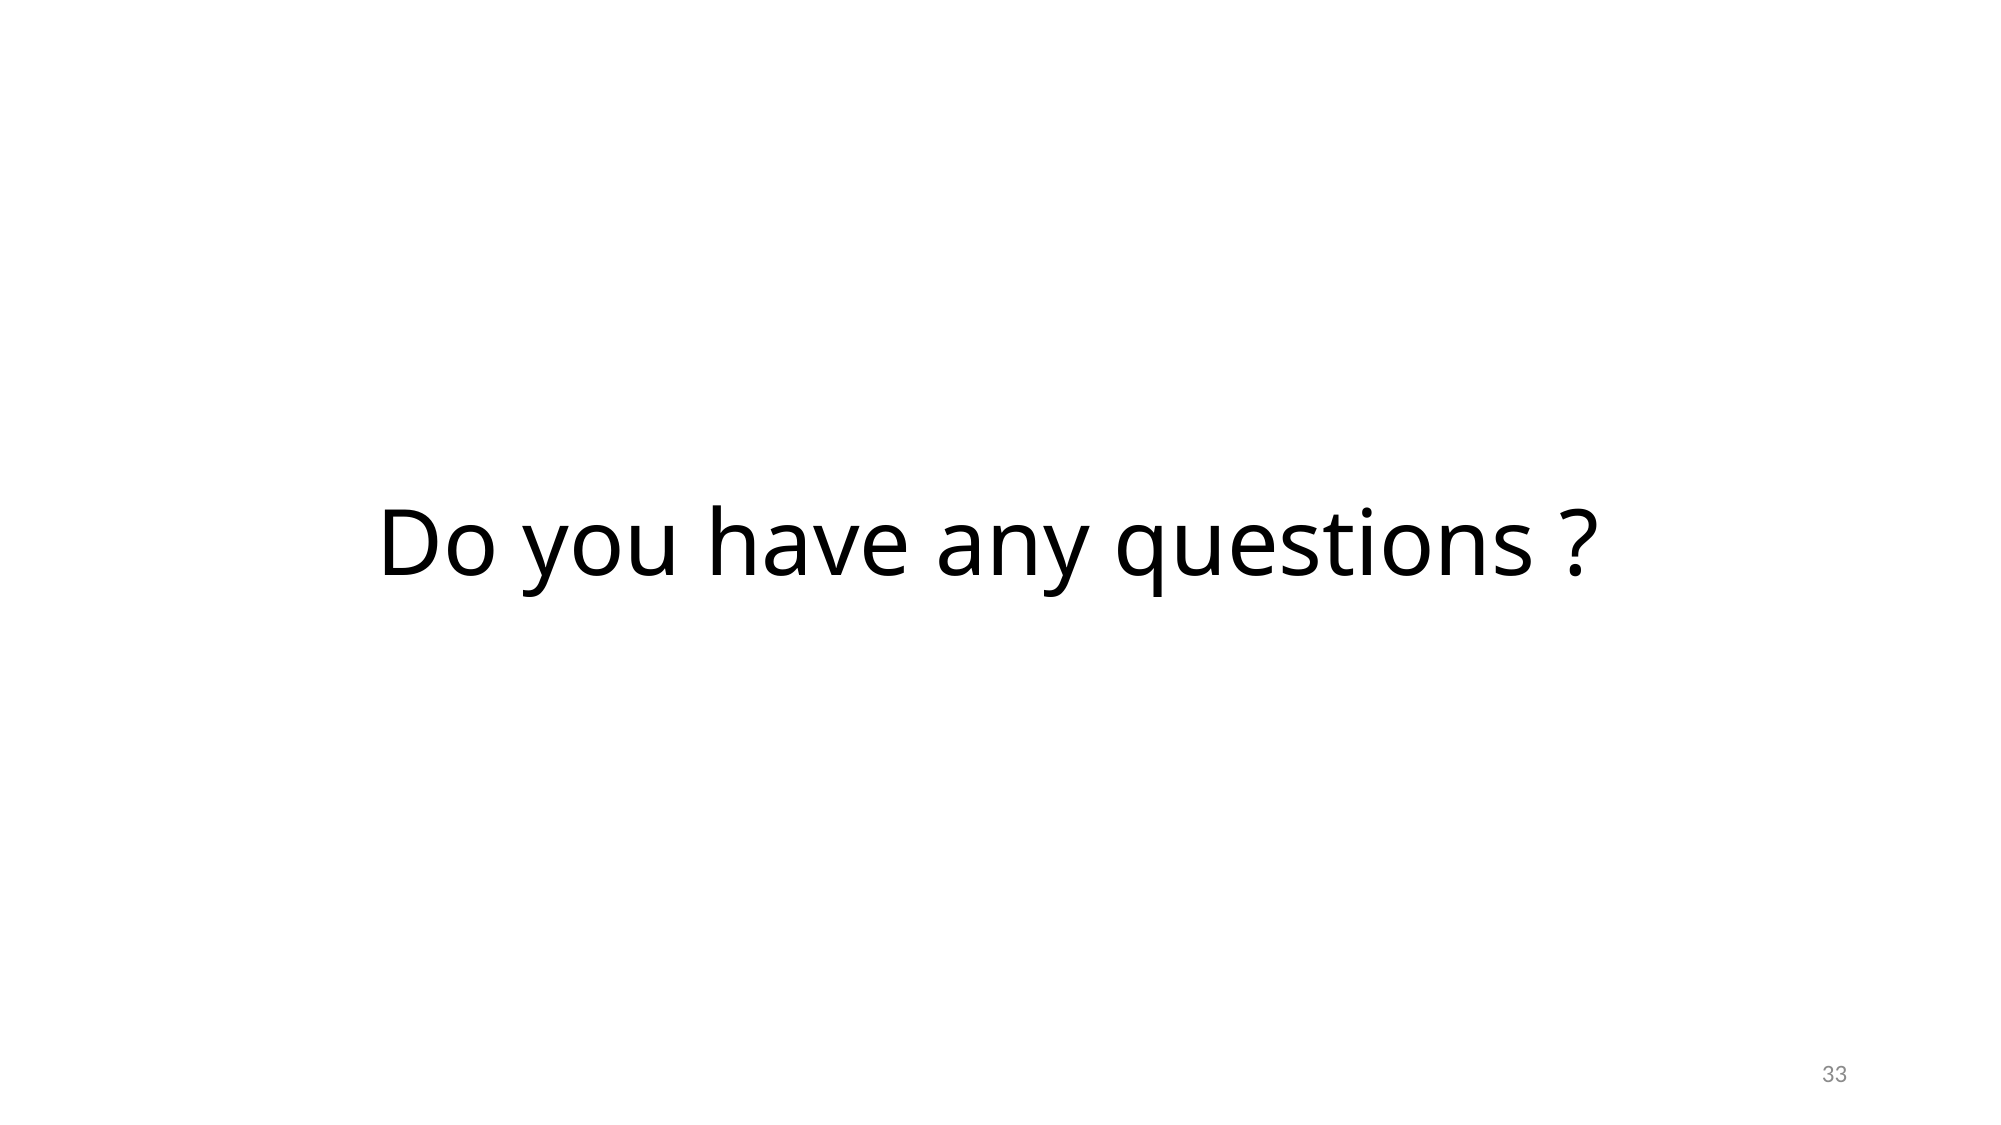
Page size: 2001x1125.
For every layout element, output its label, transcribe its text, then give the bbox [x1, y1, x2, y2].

slide_number 33 [1412, 1042, 1863, 1103]
title Do you have any questions ? [137, 436, 1863, 655]
